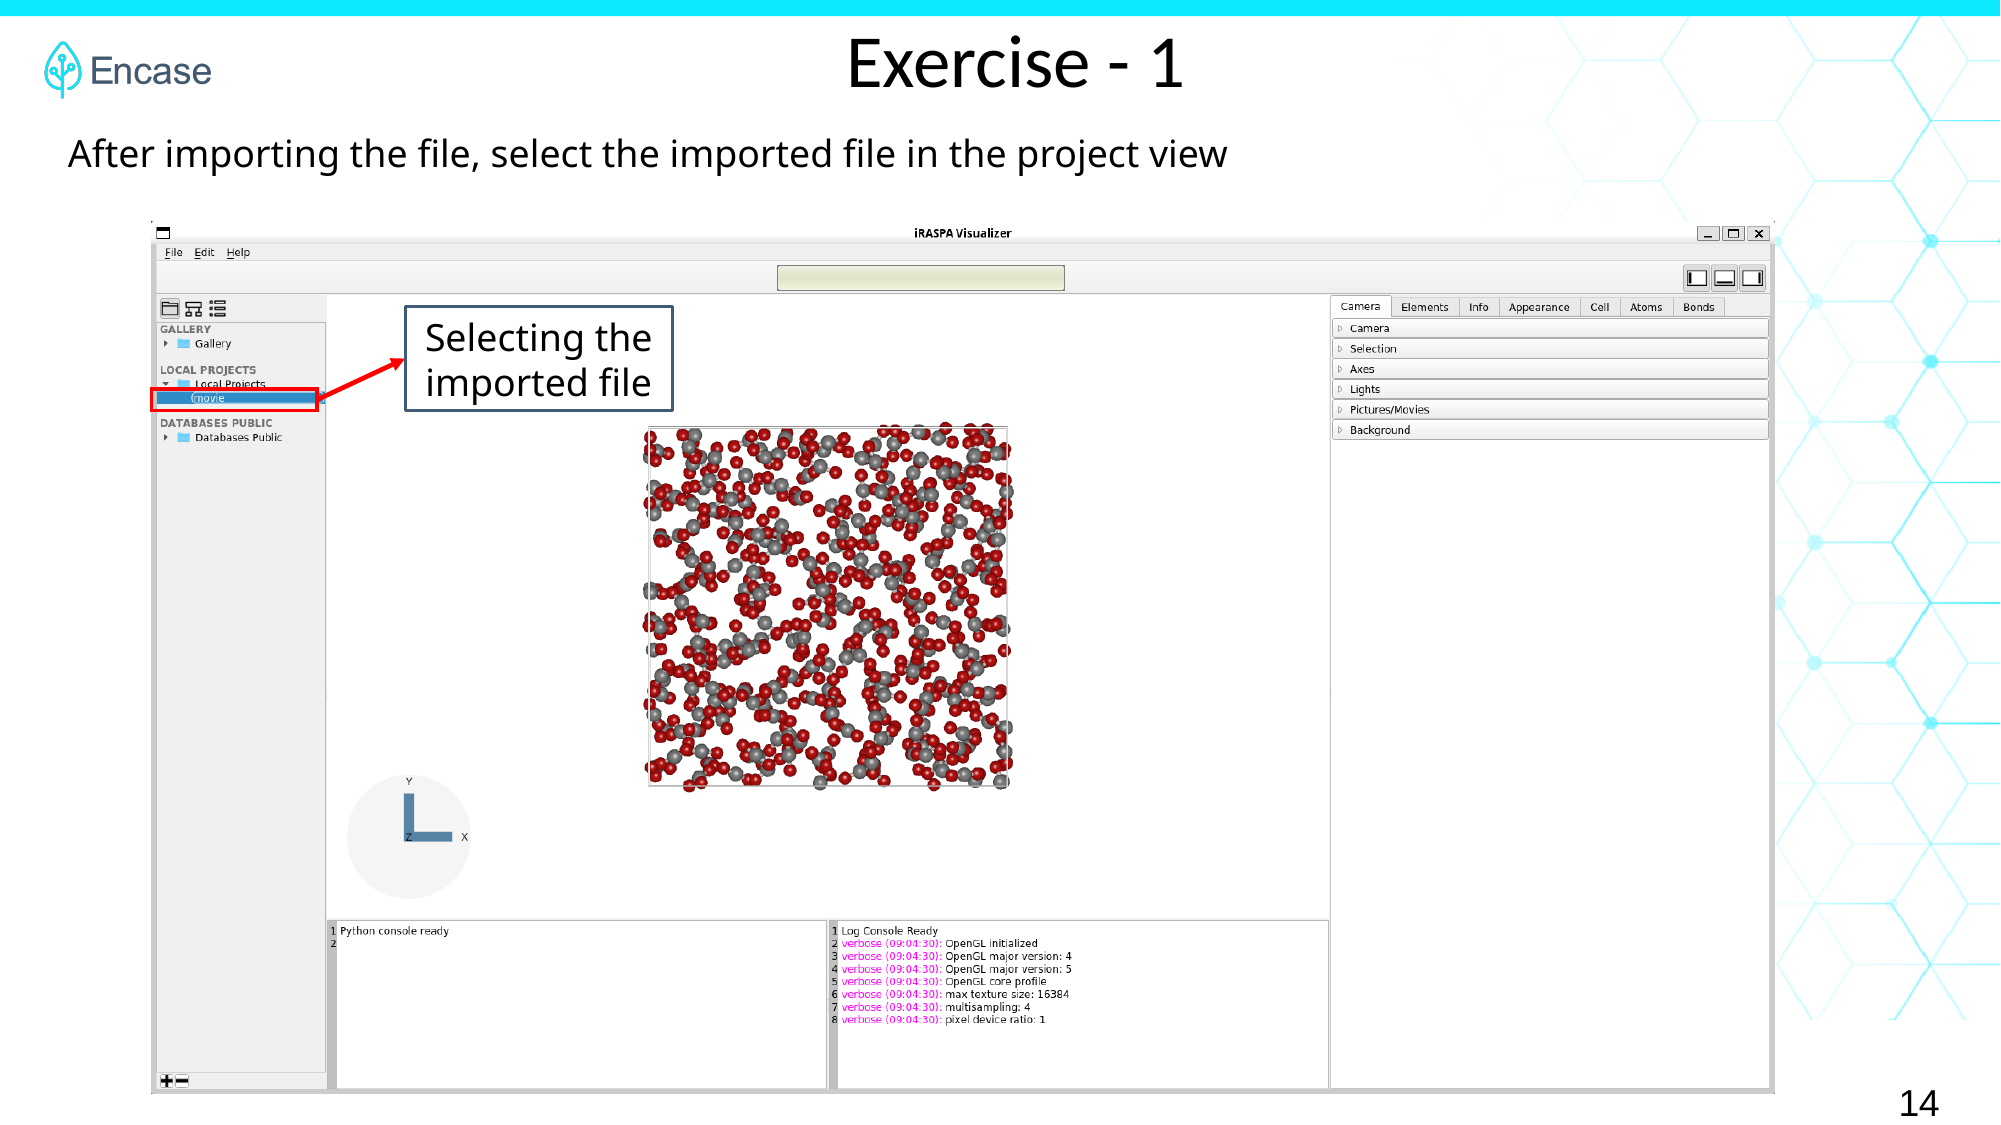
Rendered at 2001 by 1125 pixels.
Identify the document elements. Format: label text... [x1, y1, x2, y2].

text_box Exercise - 1 [831, 0, 1231, 122]
text_box 14 [1877, 1071, 1966, 1111]
text_box After importing the file, select the imported file in the project view [53, 122, 1922, 183]
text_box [316, 359, 406, 400]
picture [0, 17, 2000, 1094]
